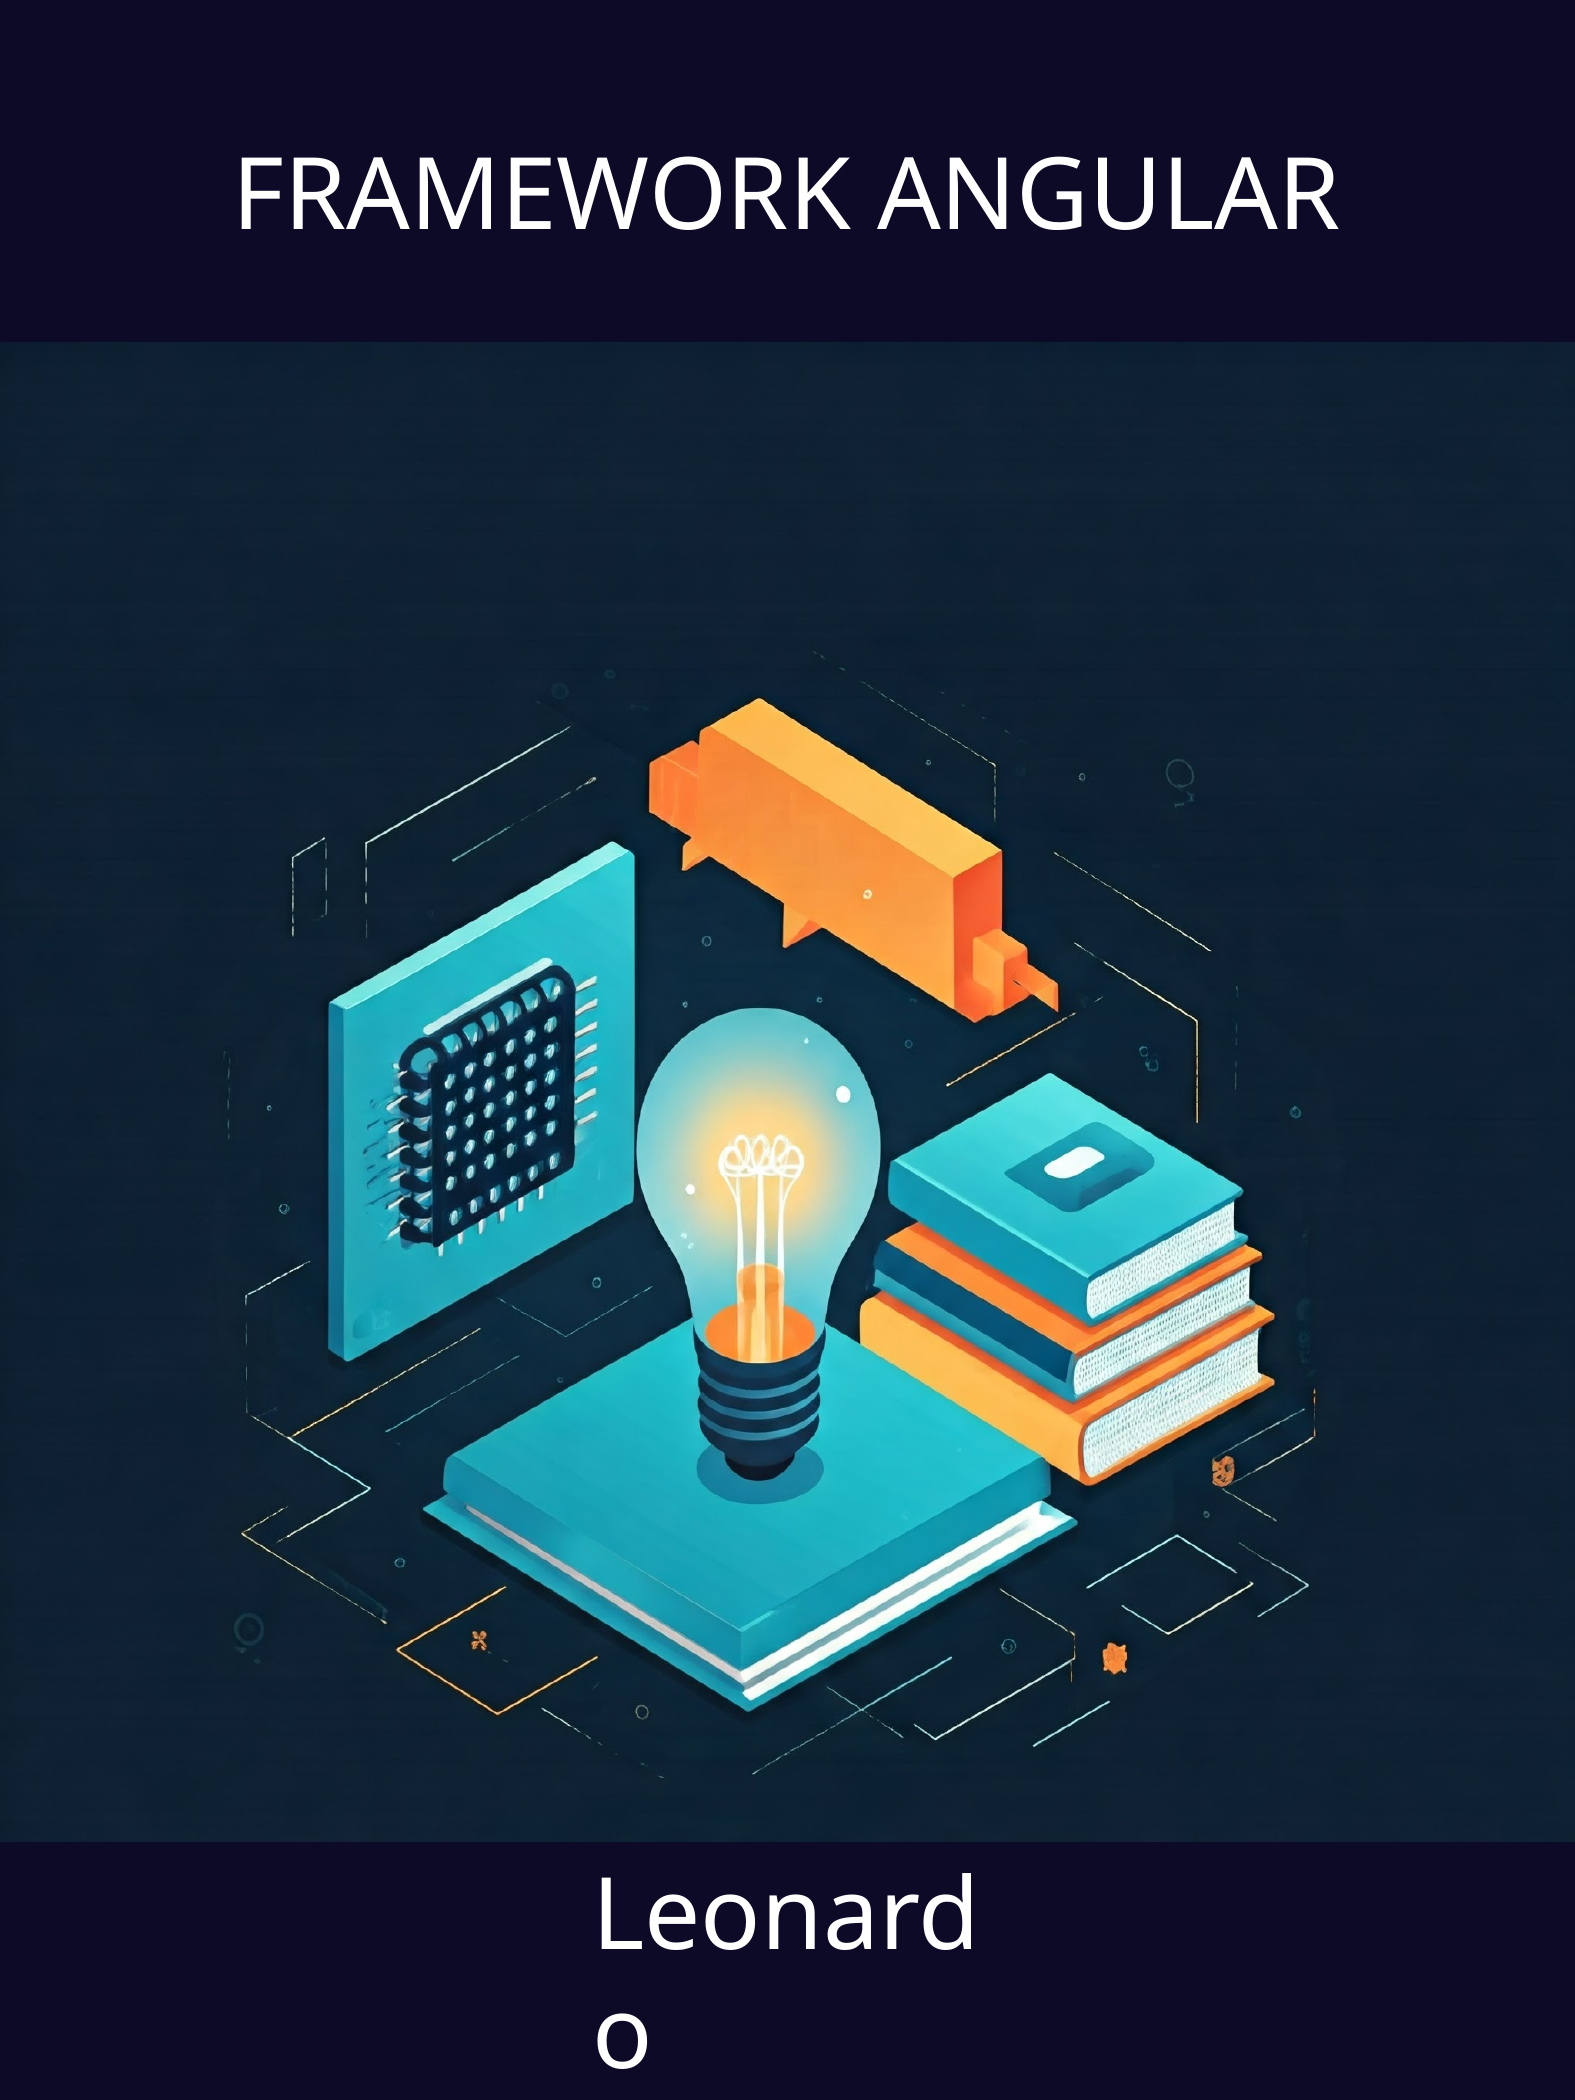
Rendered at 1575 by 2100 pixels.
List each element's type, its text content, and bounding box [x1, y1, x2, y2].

text_box [0, 1842, 1575, 2100]
text_box FRAMEWORK ANGULAR [218, 121, 1357, 257]
picture [0, 342, 1575, 1842]
text_box Leonardo [577, 1842, 998, 2097]
text_box [0, 0, 1575, 342]
